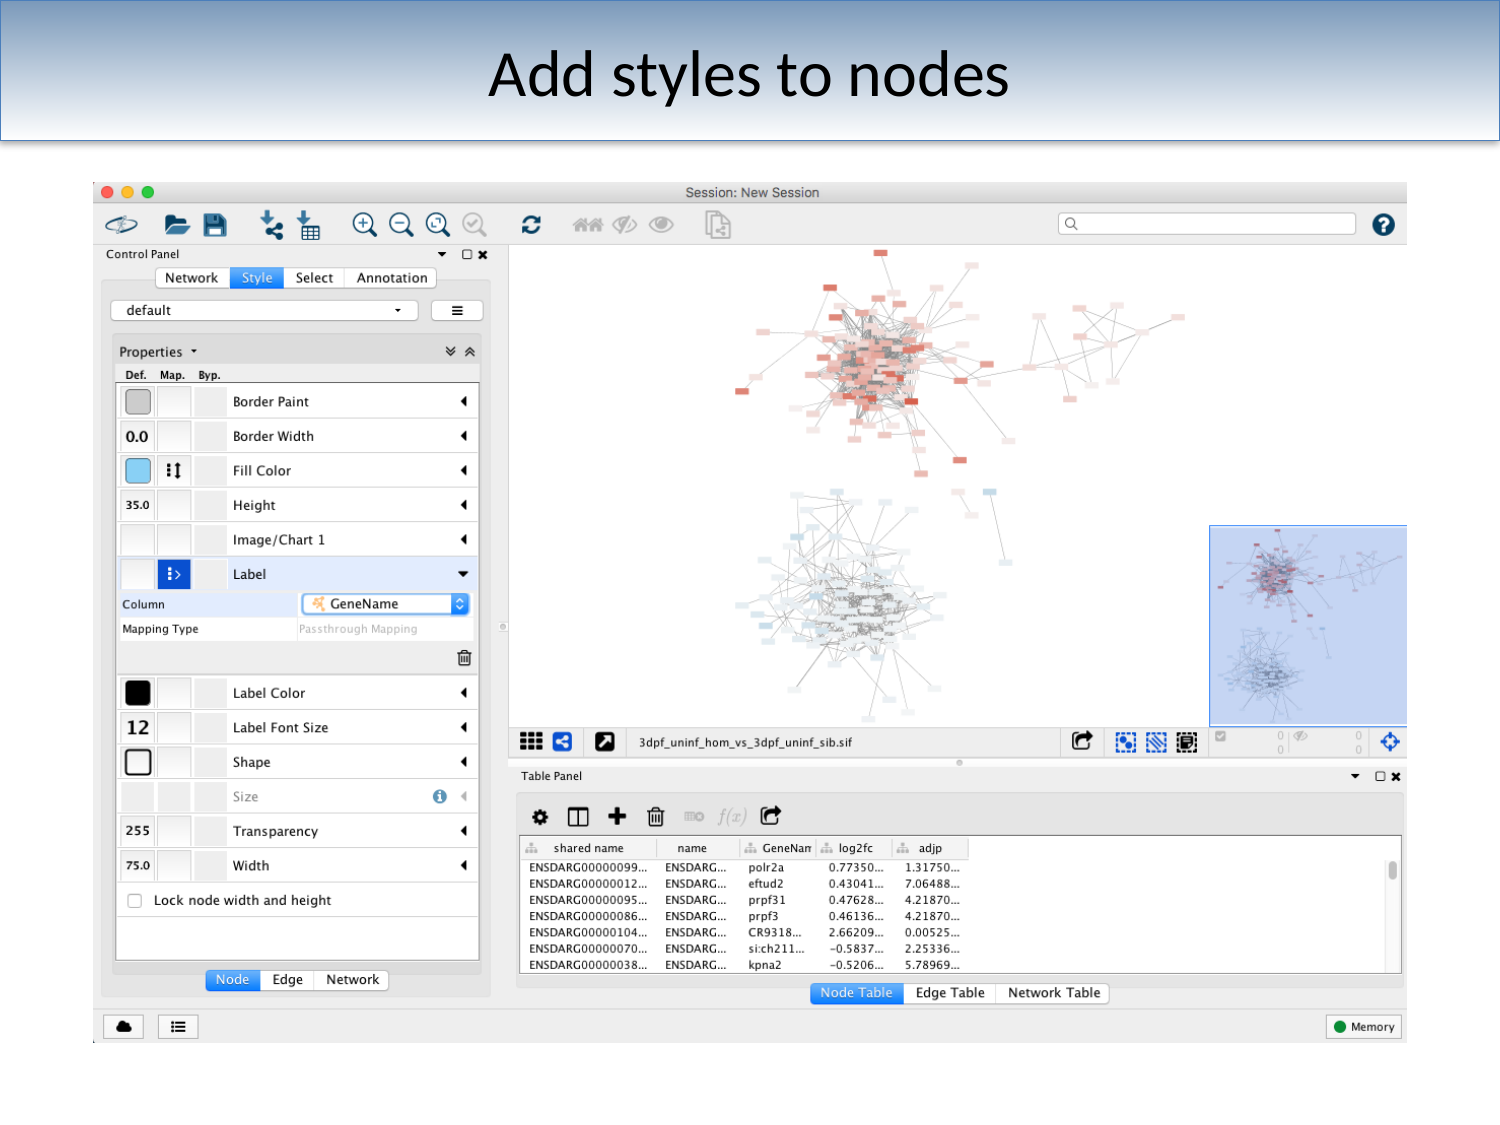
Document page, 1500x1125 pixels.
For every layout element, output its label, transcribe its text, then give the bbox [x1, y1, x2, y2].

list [93, 182, 1407, 1043]
title Add styles to nodes [75, 22, 1425, 118]
